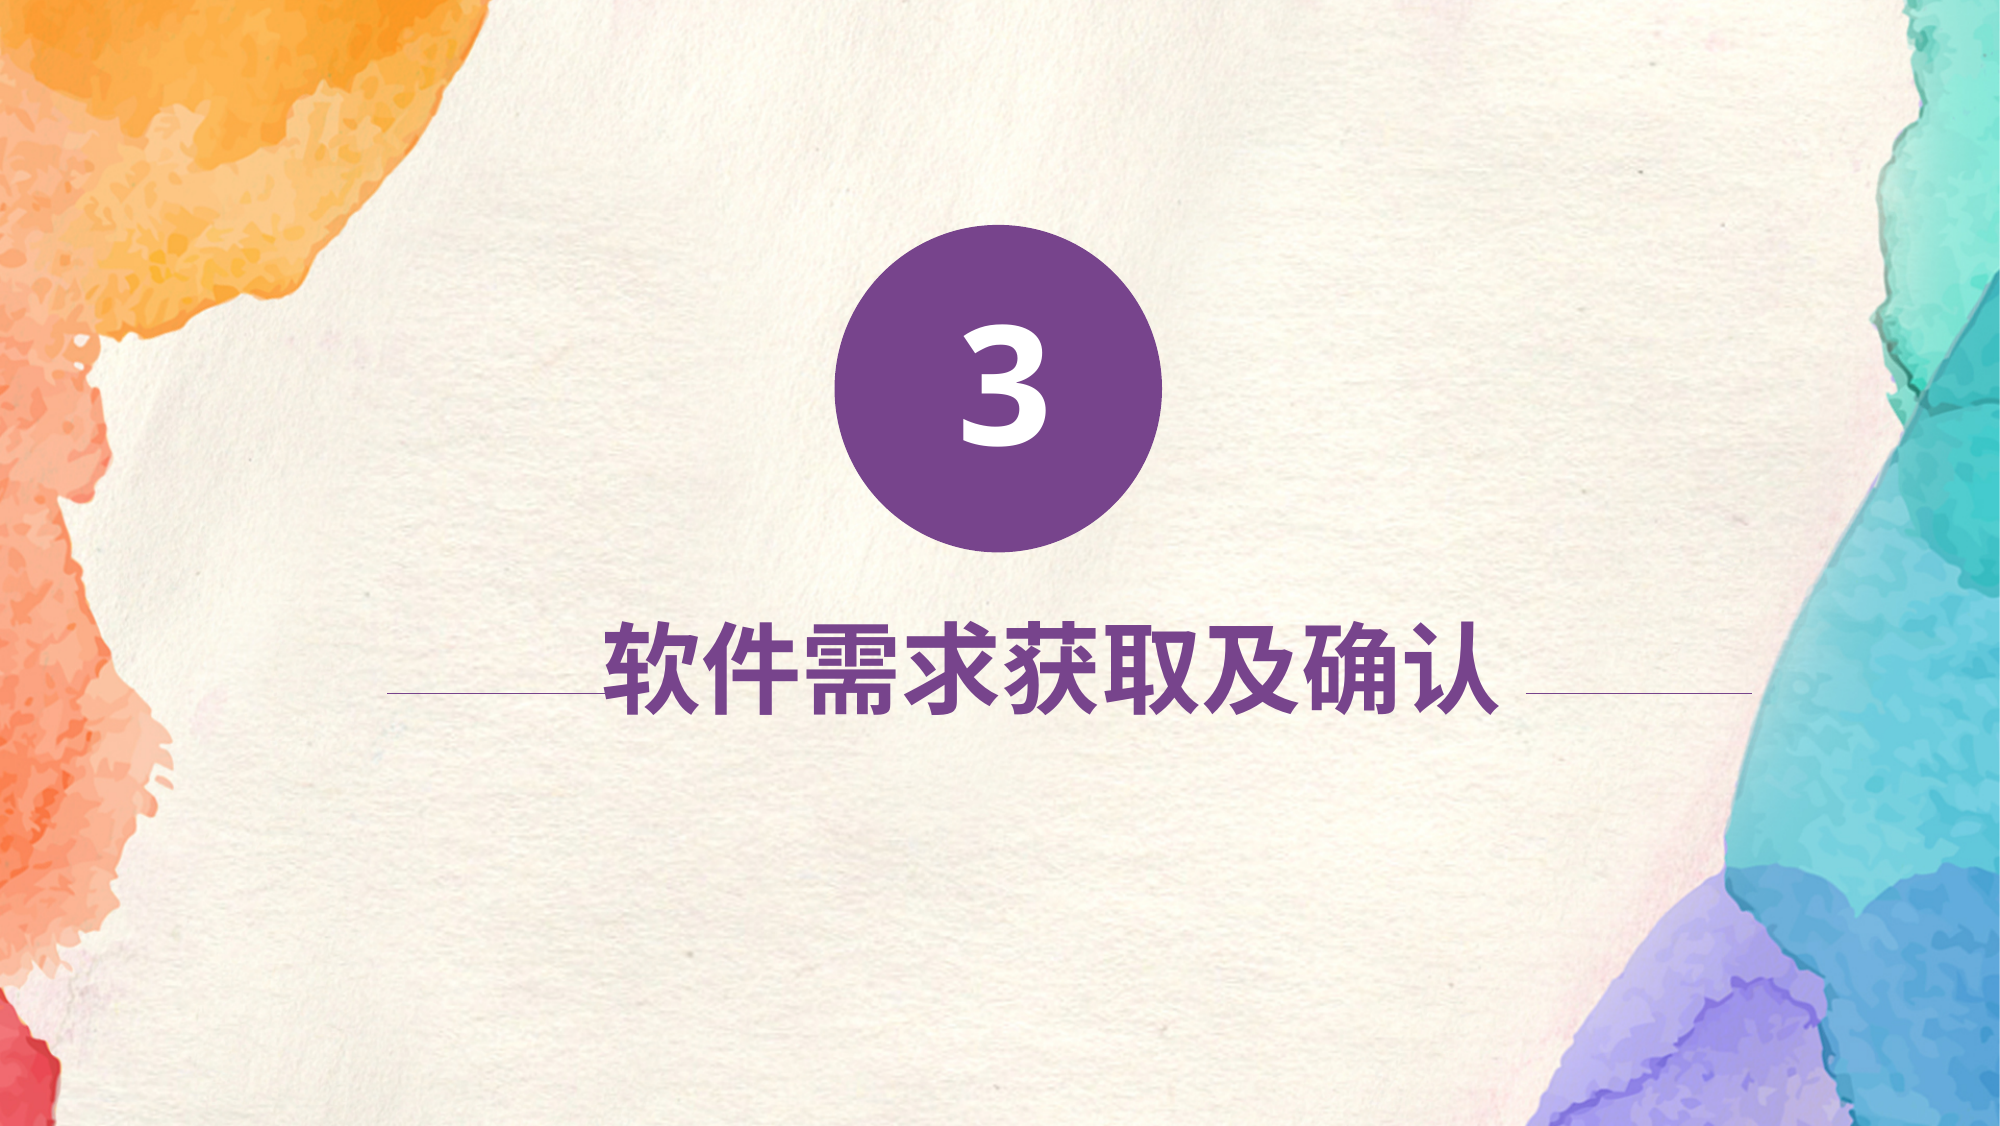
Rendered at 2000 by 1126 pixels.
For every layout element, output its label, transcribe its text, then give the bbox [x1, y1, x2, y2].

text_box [834, 224, 1163, 553]
picture [0, 0, 2000, 1126]
text_box 软件需求获取及确认 [578, 599, 1526, 735]
